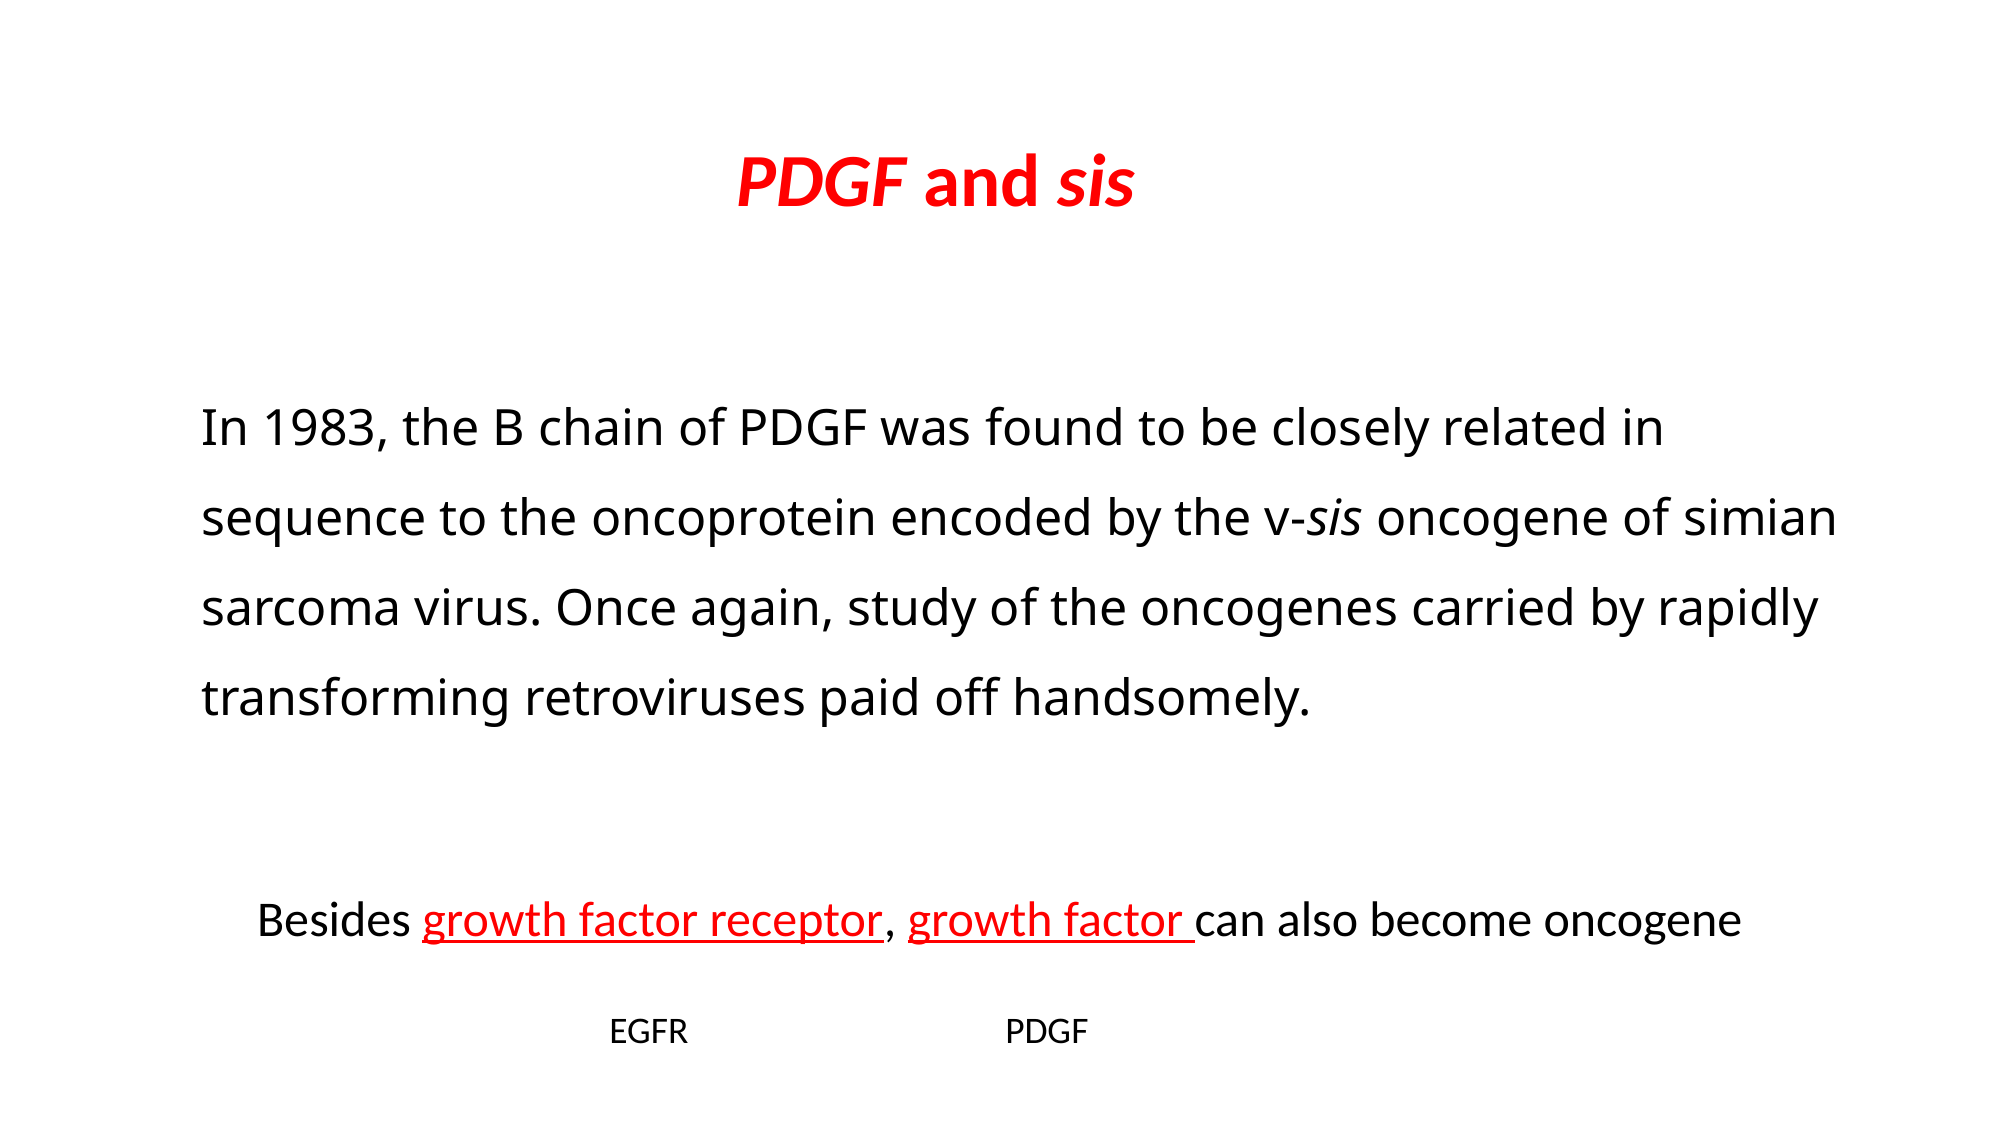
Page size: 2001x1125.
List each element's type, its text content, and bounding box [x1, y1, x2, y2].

text_box Besides growth factor receptor, growth factor can also become oncogene [242, 878, 1758, 954]
text_box EGFR [594, 998, 704, 1059]
text_box In 1983, the B chain of PDGF was found to be closely related in sequence to the oncoprotein encoded by the v-sis oncogene of simian sarcoma virus. Once again, study of the oncogenes carried by rapidly transforming retroviruses paid off handsomely. [186, 358, 1904, 734]
text_box PDGF [990, 998, 1104, 1059]
text_box PDGF and sis [722, 124, 1151, 230]
